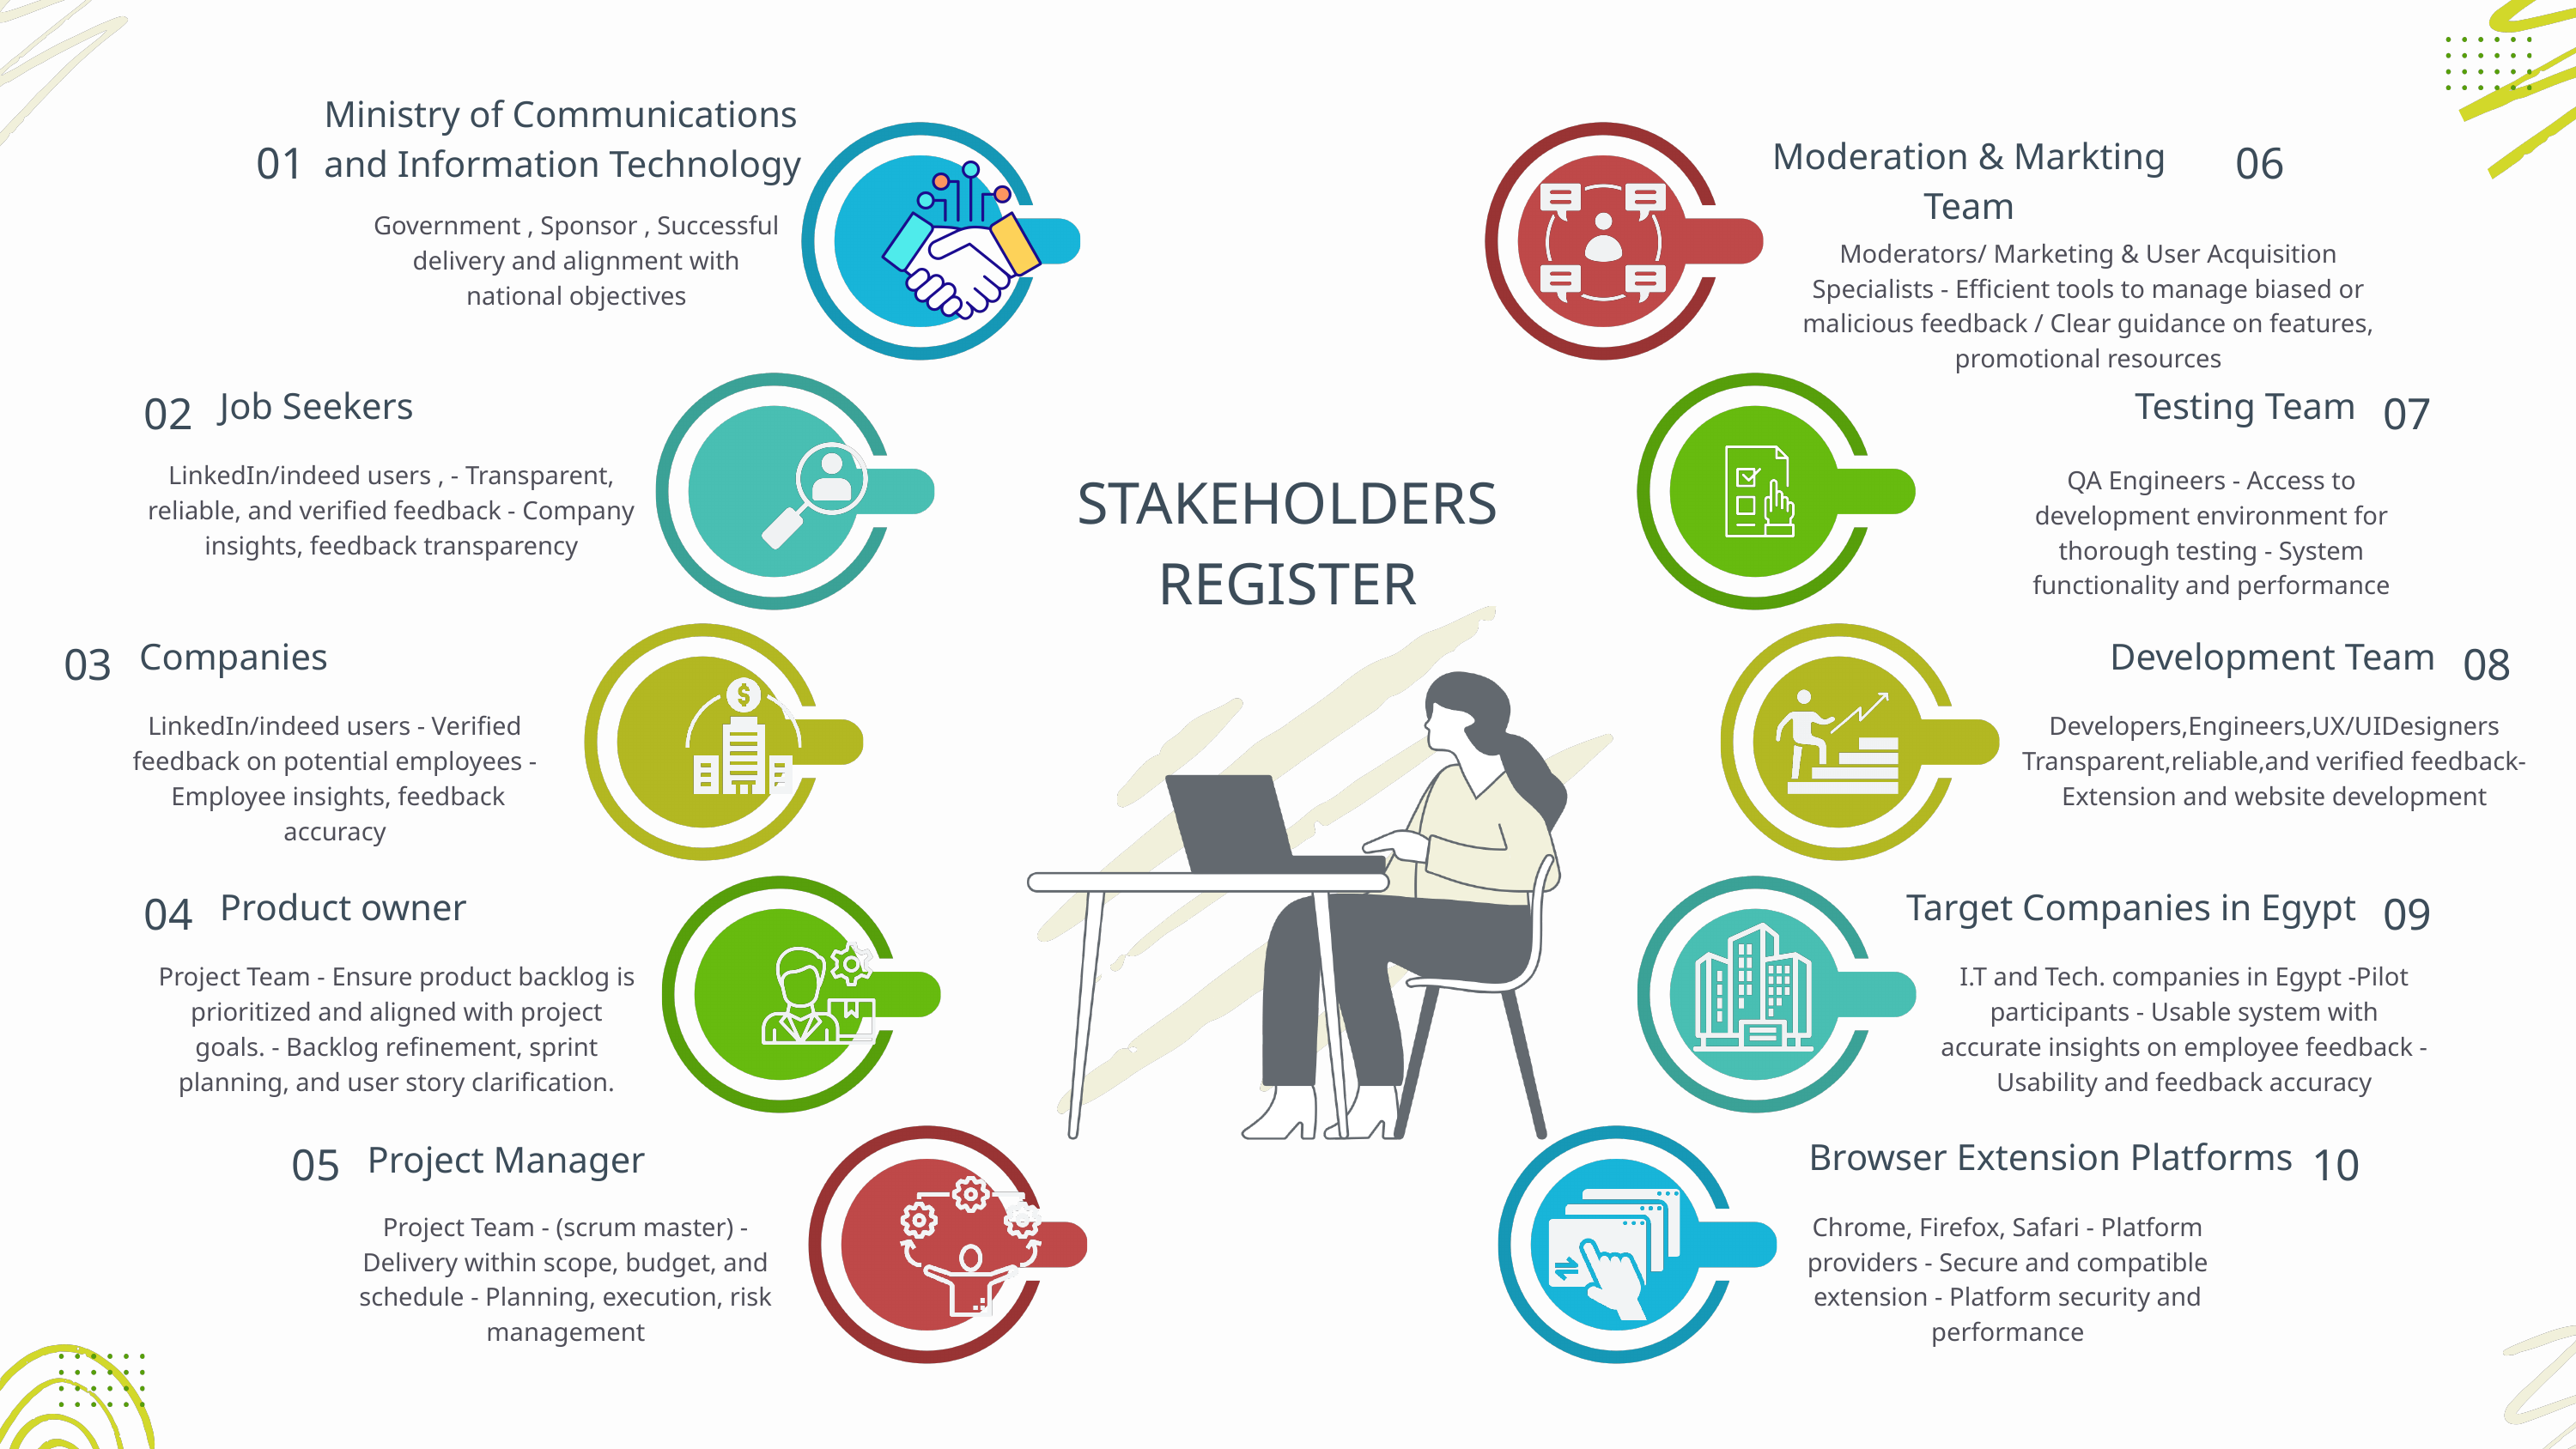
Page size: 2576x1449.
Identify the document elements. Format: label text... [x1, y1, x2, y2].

text_box [762, 442, 868, 549]
text_box Moderators/ Marketing & User Acquisition Specialists - Efficient tools to manage biased or malicious feedback / Clear guidance on features, promotional resources [1790, 233, 2387, 373]
text_box [1776, 689, 1899, 794]
text_box Project Manager [367, 1130, 787, 1281]
text_box [899, 1176, 1042, 1317]
text_box 09 [2383, 878, 2458, 939]
text_box [584, 623, 864, 861]
text_box Chrome, Firefox, Safari - Platform providers - Secure and compatible extension - Platform security and performance [1798, 1206, 2218, 1347]
text_box Job Seekers [219, 376, 639, 427]
text_box [661, 876, 941, 1113]
text_box I.T and Tech. companies in Egypt -Pilot participants - Usable system with accurate insights on employee feedback - Usability and feedback accuracy [1937, 955, 2432, 1096]
text_box 03 [38, 627, 113, 688]
text_box Project Team - (scrum master) - Delivery within scope, budget, and schedule - Planning, execution, risk management [356, 1206, 775, 1347]
text_box [2463, 1325, 2576, 1449]
text_box 01 [230, 127, 306, 188]
text_box [2445, 37, 2532, 90]
text_box Companies [139, 627, 558, 677]
text_box [881, 161, 1042, 322]
text_box Testing Team [1857, 376, 2357, 427]
text_box [0, 0, 129, 170]
text_box [1637, 876, 1917, 1113]
text_box [1026, 670, 1570, 1140]
text_box [1720, 623, 2000, 861]
text_box Product owner [219, 877, 639, 928]
text_box 10 [2312, 1129, 2387, 1190]
text_box [762, 942, 876, 1045]
text_box [1036, 616, 1615, 1116]
text_box LinkedIn/indeed users - Verified feedback on potential employees - Employee insights, feedback accuracy [112, 705, 558, 881]
text_box Developers,Engineers,UX/UIDesigners Transparent,reliable,and verified feedback-Extension and website development [2017, 705, 2532, 811]
text_box 06 [2235, 127, 2311, 188]
text_box [685, 677, 802, 794]
text_box [1637, 373, 1916, 610]
text_box Target Companies in Egypt [1849, 877, 2357, 928]
text_box 08 [2463, 627, 2538, 688]
text_box [808, 1125, 1088, 1364]
text_box [58, 1354, 145, 1407]
text_box [1548, 1189, 1680, 1320]
text_box QA Engineers - Access to development environment for thorough testing - System functionality and performance [1987, 459, 2436, 600]
text_box [1692, 922, 1814, 1052]
text_box STAKEHOLDERS REGISTER [961, 455, 1615, 616]
text_box [1540, 183, 1666, 303]
text_box Moderation & Markting Team [1729, 126, 2209, 227]
text_box Government , Sponsor , Successful delivery and alignment with national objectives [367, 204, 787, 311]
text_box [0, 1344, 156, 1449]
text_box [2420, 0, 2576, 195]
text_box 05 [265, 1129, 341, 1190]
text_box Ministry of Communications and Information Technology [324, 84, 832, 185]
text_box 07 [2383, 378, 2458, 439]
text_box Project Team - Ensure product backlog is prioritized and aligned with project goals. - Backlog refinement, sprint planning, and user story clarification. [155, 955, 639, 1096]
text_box LinkedIn/indeed users , - Transparent, reliable, and verified feedback - Company insights, feedback transparency [144, 455, 639, 561]
text_box [1498, 1125, 1777, 1364]
text_box [1725, 446, 1795, 537]
text_box 04 [118, 881, 193, 939]
text_box 02 [118, 378, 193, 439]
text_box Development Team [2065, 627, 2436, 677]
text_box [655, 373, 935, 610]
text_box [801, 122, 1081, 361]
text_box Browser Extension Platforms [1757, 1127, 2293, 1179]
text_box [1484, 122, 1764, 361]
